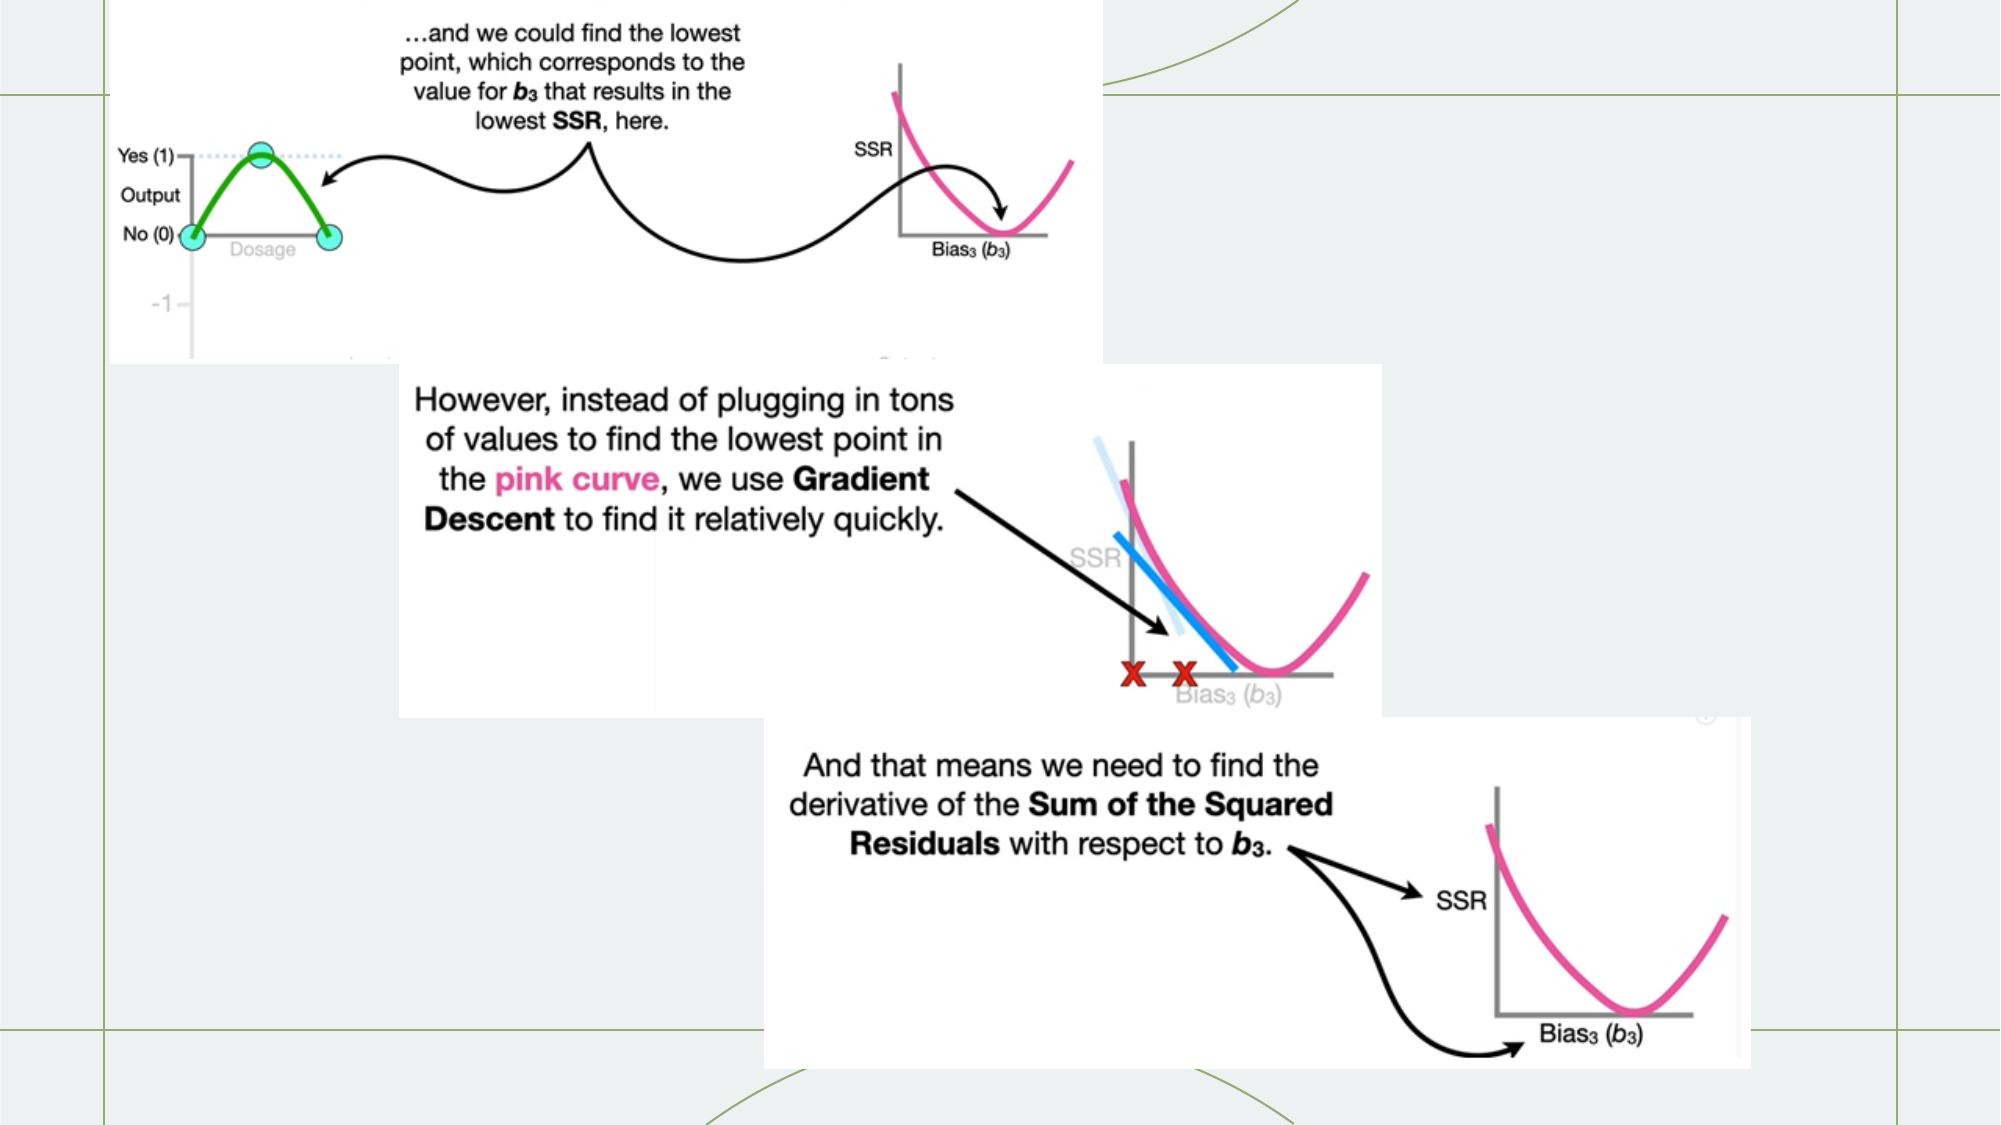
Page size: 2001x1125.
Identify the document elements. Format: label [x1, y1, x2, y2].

picture [110, 0, 1751, 1069]
